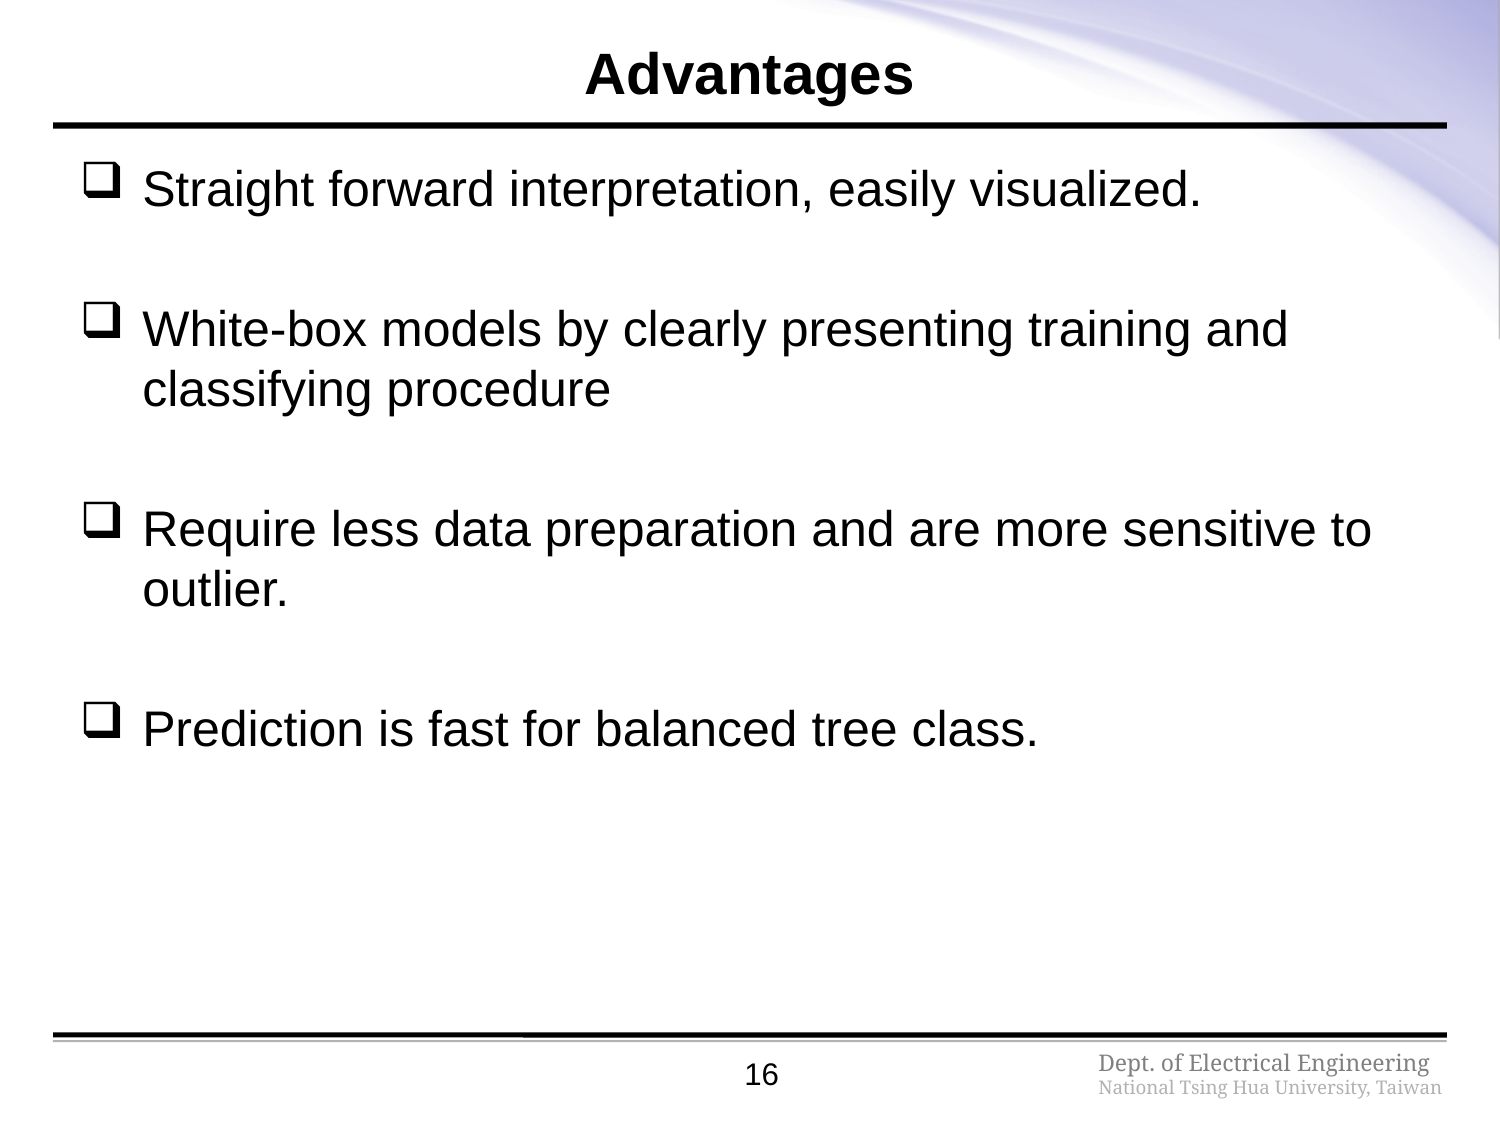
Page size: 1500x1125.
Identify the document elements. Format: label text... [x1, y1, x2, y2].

picture [768, 0, 1500, 350]
title Advantages [64, 35, 1436, 108]
slide_number 16 [643, 1046, 881, 1095]
list Straight forward interpretation, easily visualized. White-box models by clearly presenting training and classifying procedure Require less data preparation and are more sensitive to outlier. Prediction is fast for balanced tree class. [64, 148, 1436, 1012]
